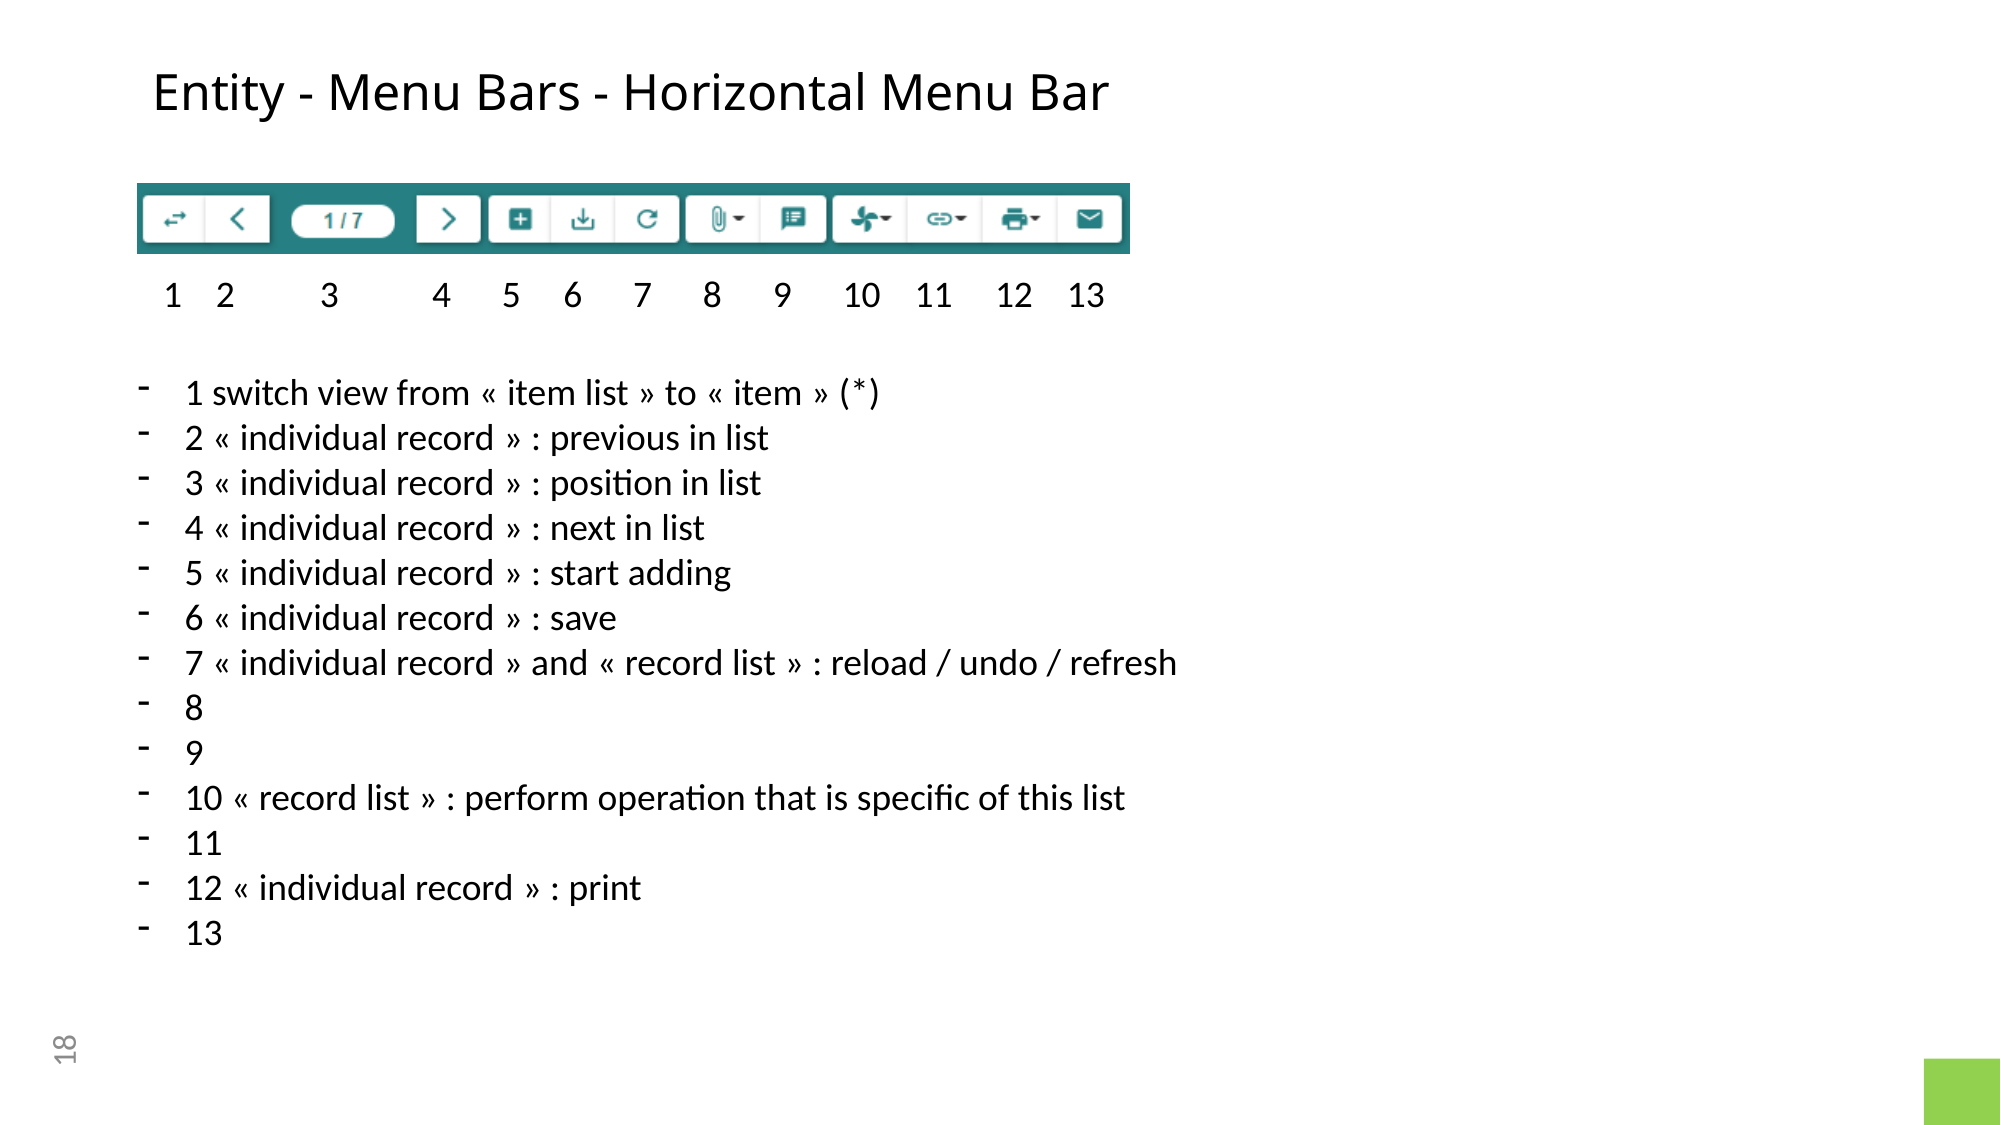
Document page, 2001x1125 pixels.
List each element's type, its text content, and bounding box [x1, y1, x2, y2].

text_box 1 2 3 4 5 6 7 8 9 10 11 12 13 [122, 263, 1863, 323]
slide_number 18 [32, 995, 93, 1108]
title Entity - Menu Bars - Horizontal Menu Bar [137, 59, 1863, 136]
picture [137, 183, 1130, 254]
text_box 1 switch view from « item list » to « item » (*) 2 « individual record » : previous in list 3 « individual record » : position in list 4 « individual record » : next in list 5 « individual record » : start adding 6 « individual record » : save 7 « individual record » and « record list » : reload / undo / refresh 8 9 10 « record list » : perform operation that is specific of this list 11 12 « individual record » : print 13 [122, 360, 1863, 961]
text_box [1923, 1058, 2000, 1125]
